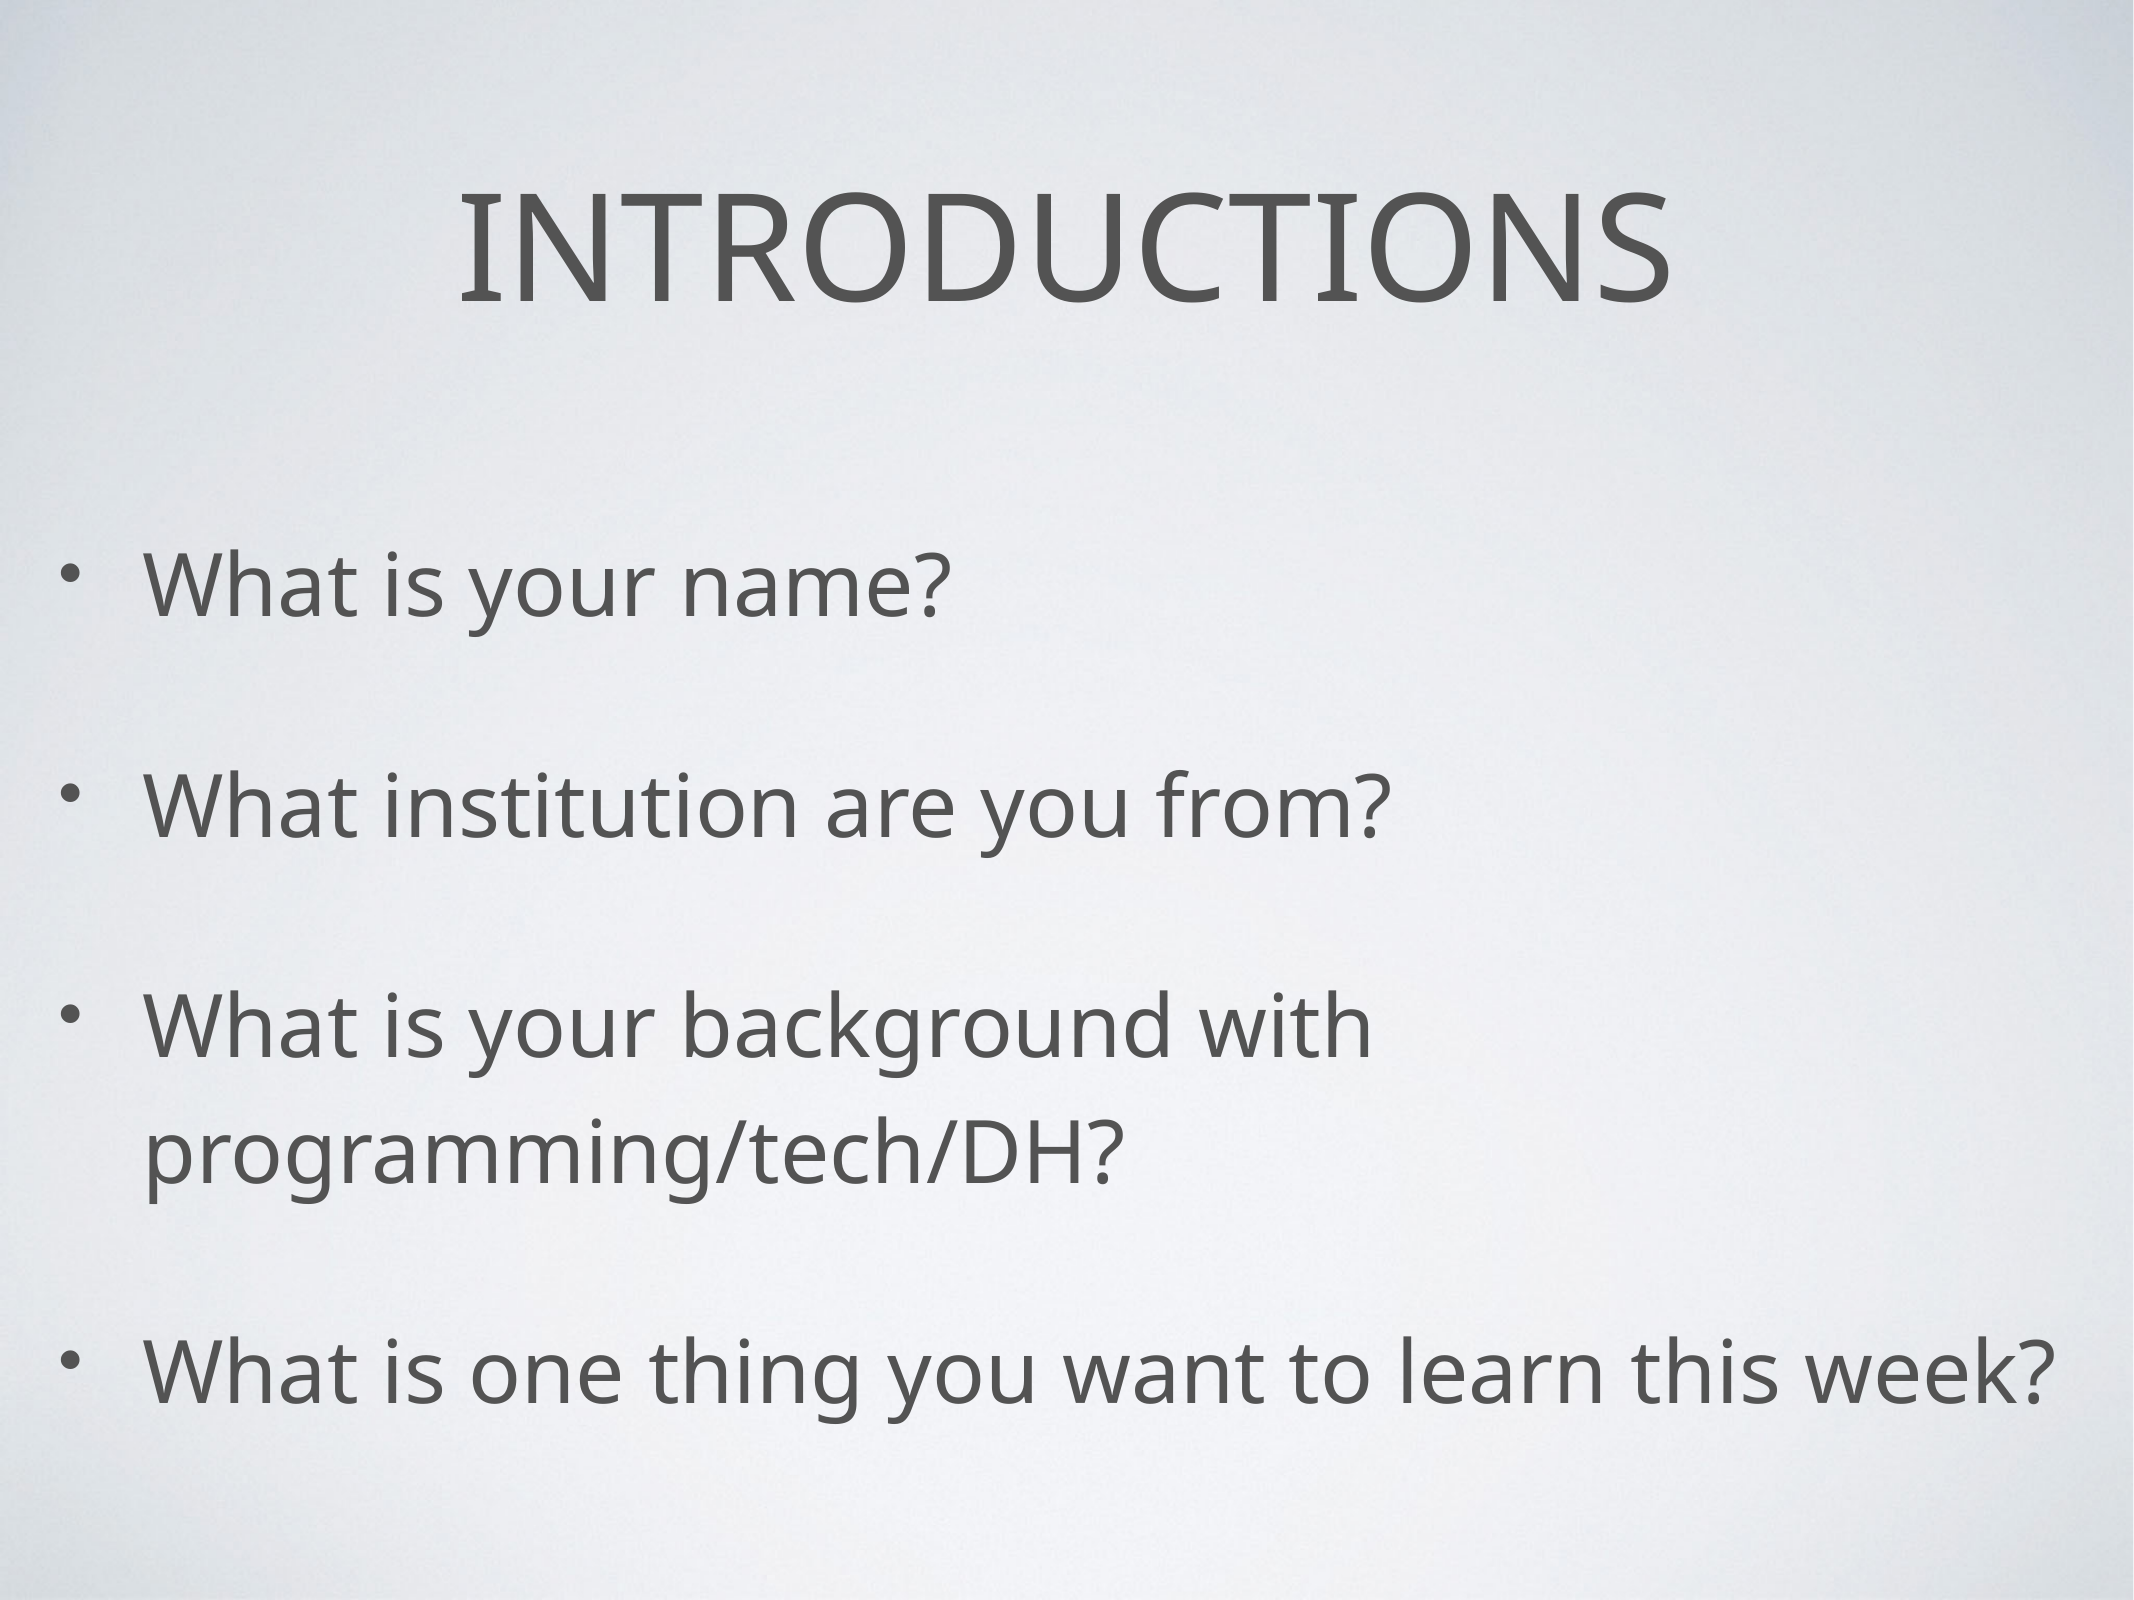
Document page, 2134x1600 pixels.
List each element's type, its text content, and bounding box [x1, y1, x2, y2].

picture [0, 0, 2134, 1600]
title Introductions [57, 41, 2076, 443]
list What is your name? What institution are you from? What is your background with programming/tech/DH? What is one thing you want to learn this week? [57, 447, 2076, 1482]
